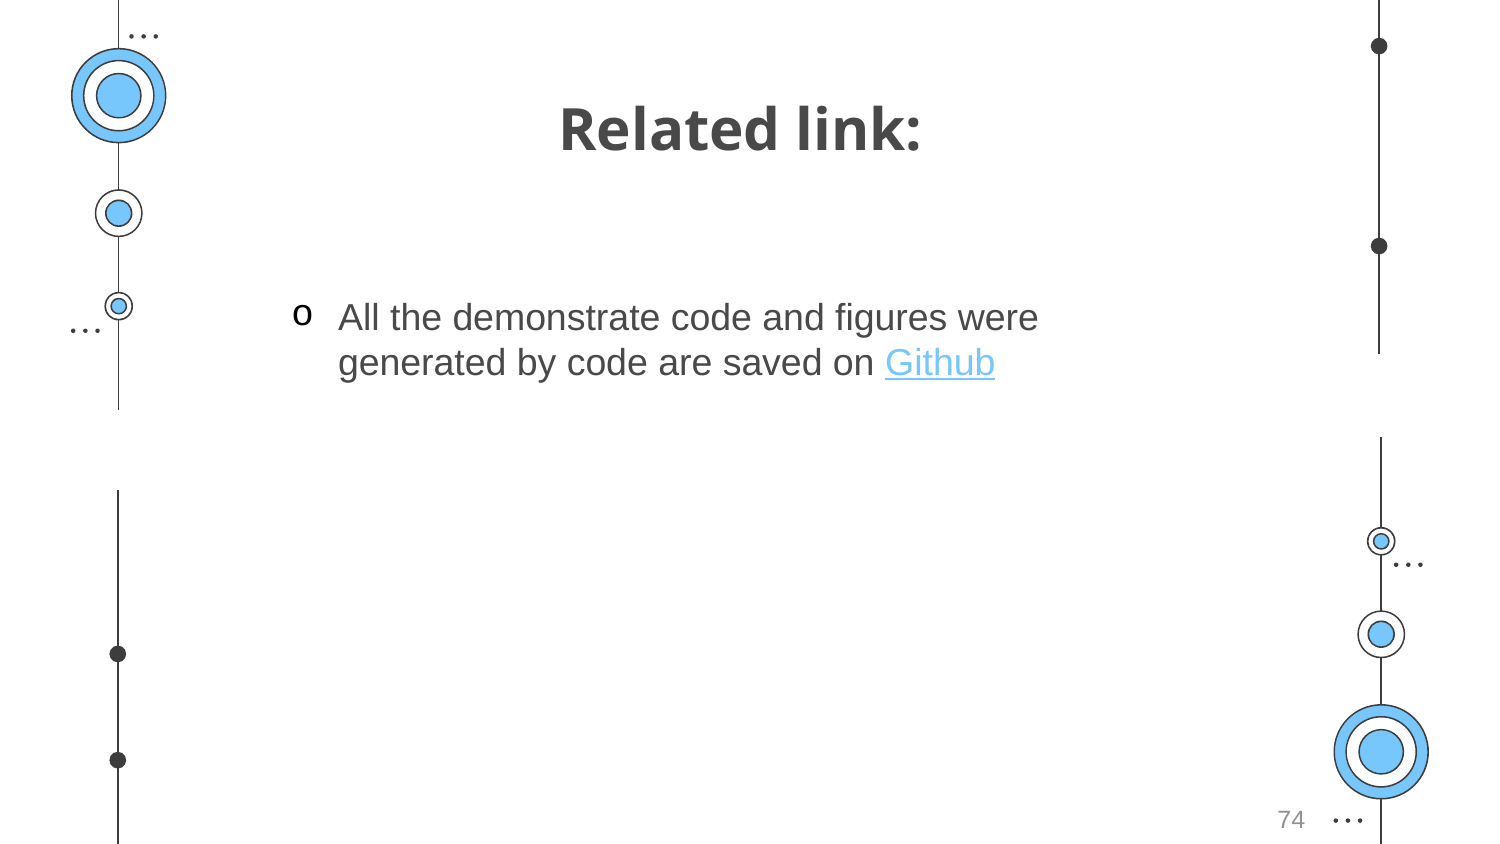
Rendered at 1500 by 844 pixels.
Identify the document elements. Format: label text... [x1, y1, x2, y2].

text_box Related link: [277, 76, 1203, 171]
slide_number 74 [982, 795, 1321, 841]
text_box All the demonstrate code and figures were generated by code are saved on ‌Github ‌ [276, 285, 1224, 481]
